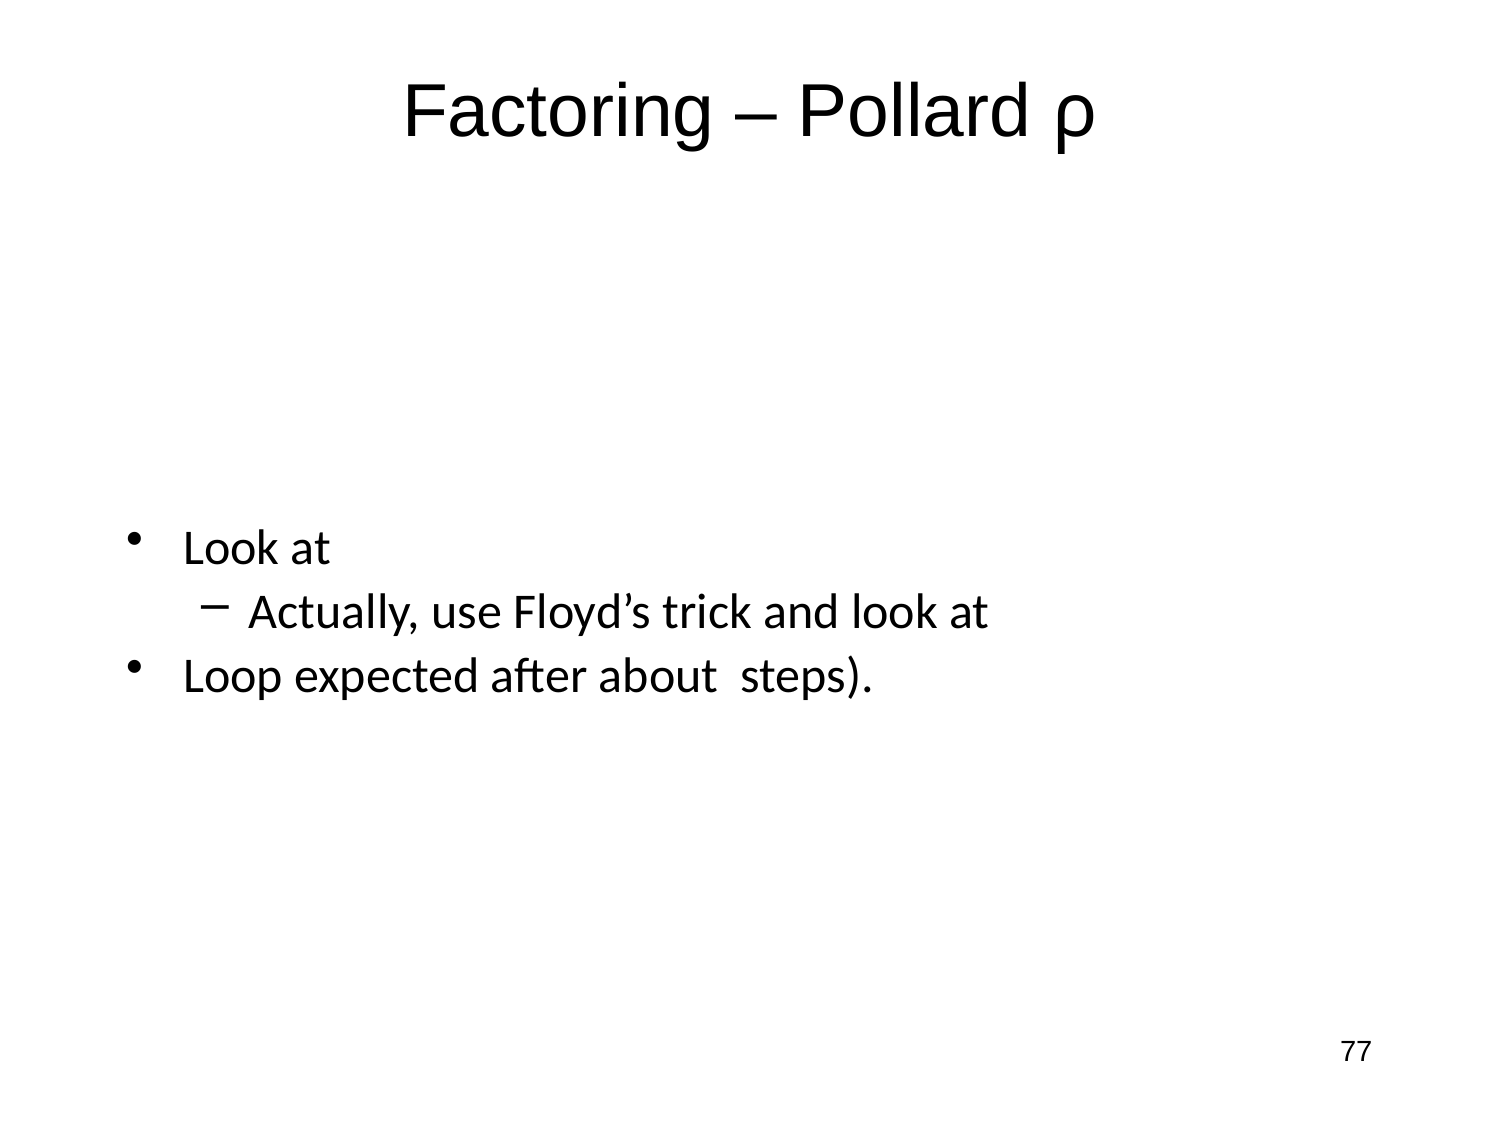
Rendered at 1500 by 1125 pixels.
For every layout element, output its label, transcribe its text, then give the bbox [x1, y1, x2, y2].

slide_number 77 [1074, 1024, 1388, 1101]
title Factoring – Pollard ρ [112, 37, 1388, 176]
